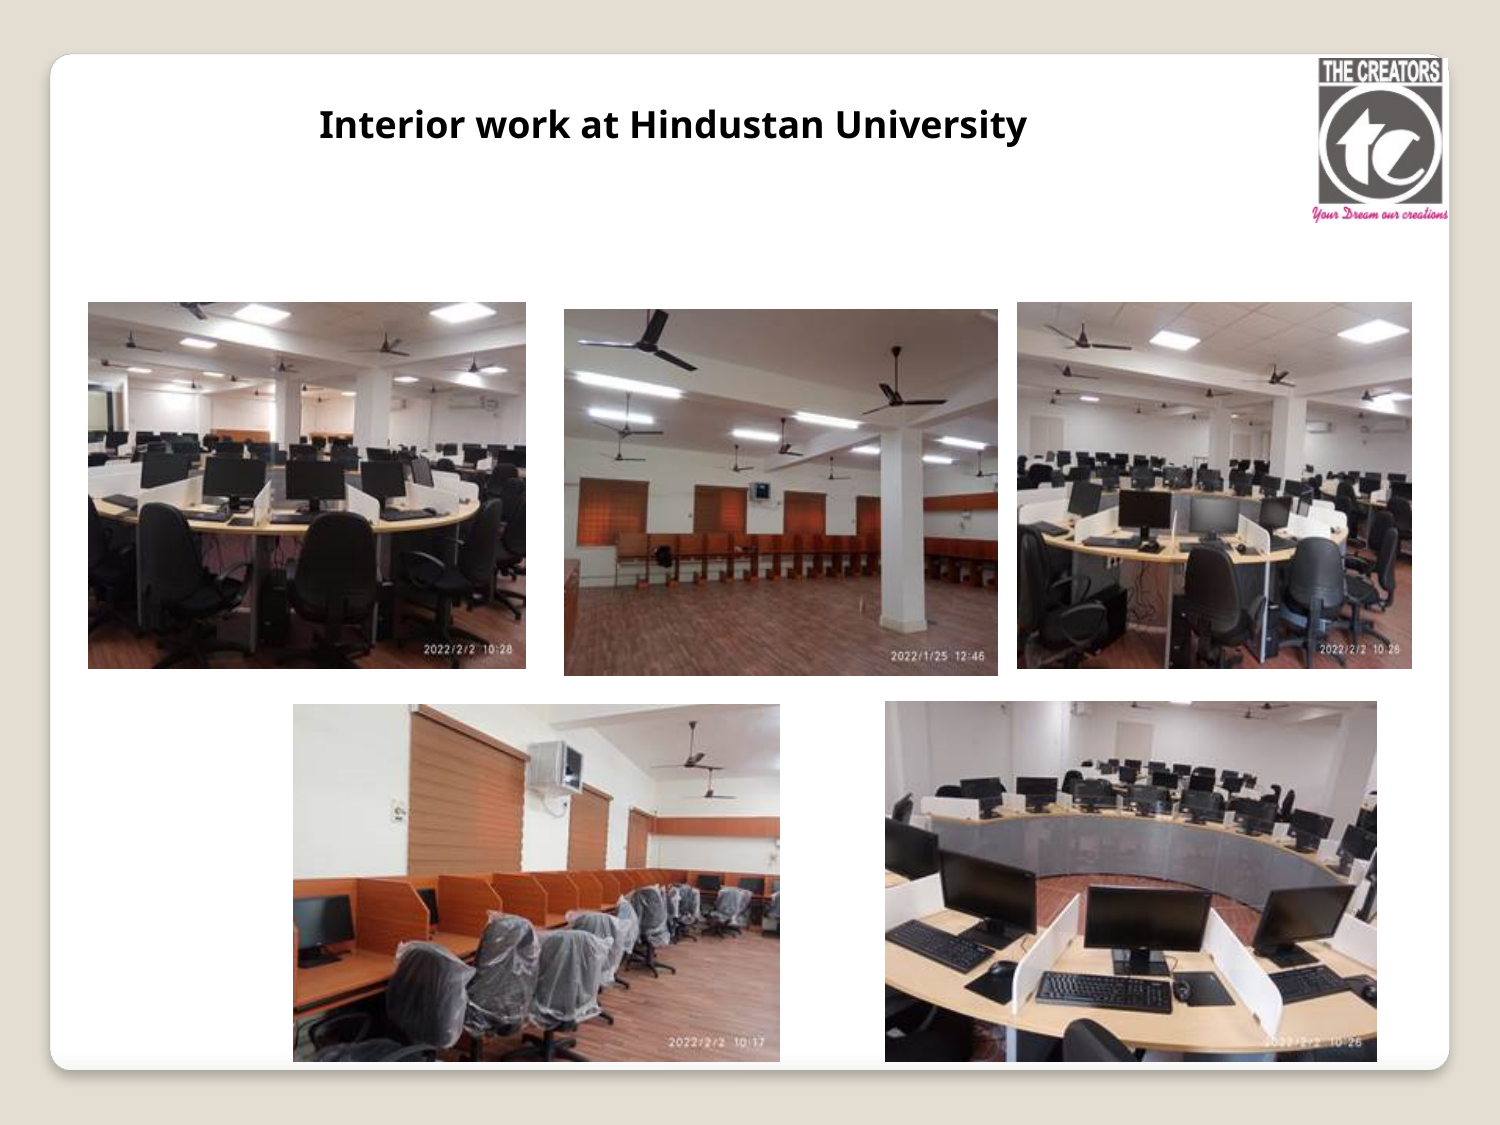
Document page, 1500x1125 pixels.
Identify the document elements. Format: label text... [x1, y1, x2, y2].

picture [1016, 302, 1412, 669]
picture [1312, 58, 1449, 223]
picture [885, 700, 1377, 1063]
picture [564, 309, 999, 676]
text_box Interior work at Hindustan University [117, 93, 1231, 154]
picture [293, 703, 781, 1063]
picture [88, 302, 526, 669]
